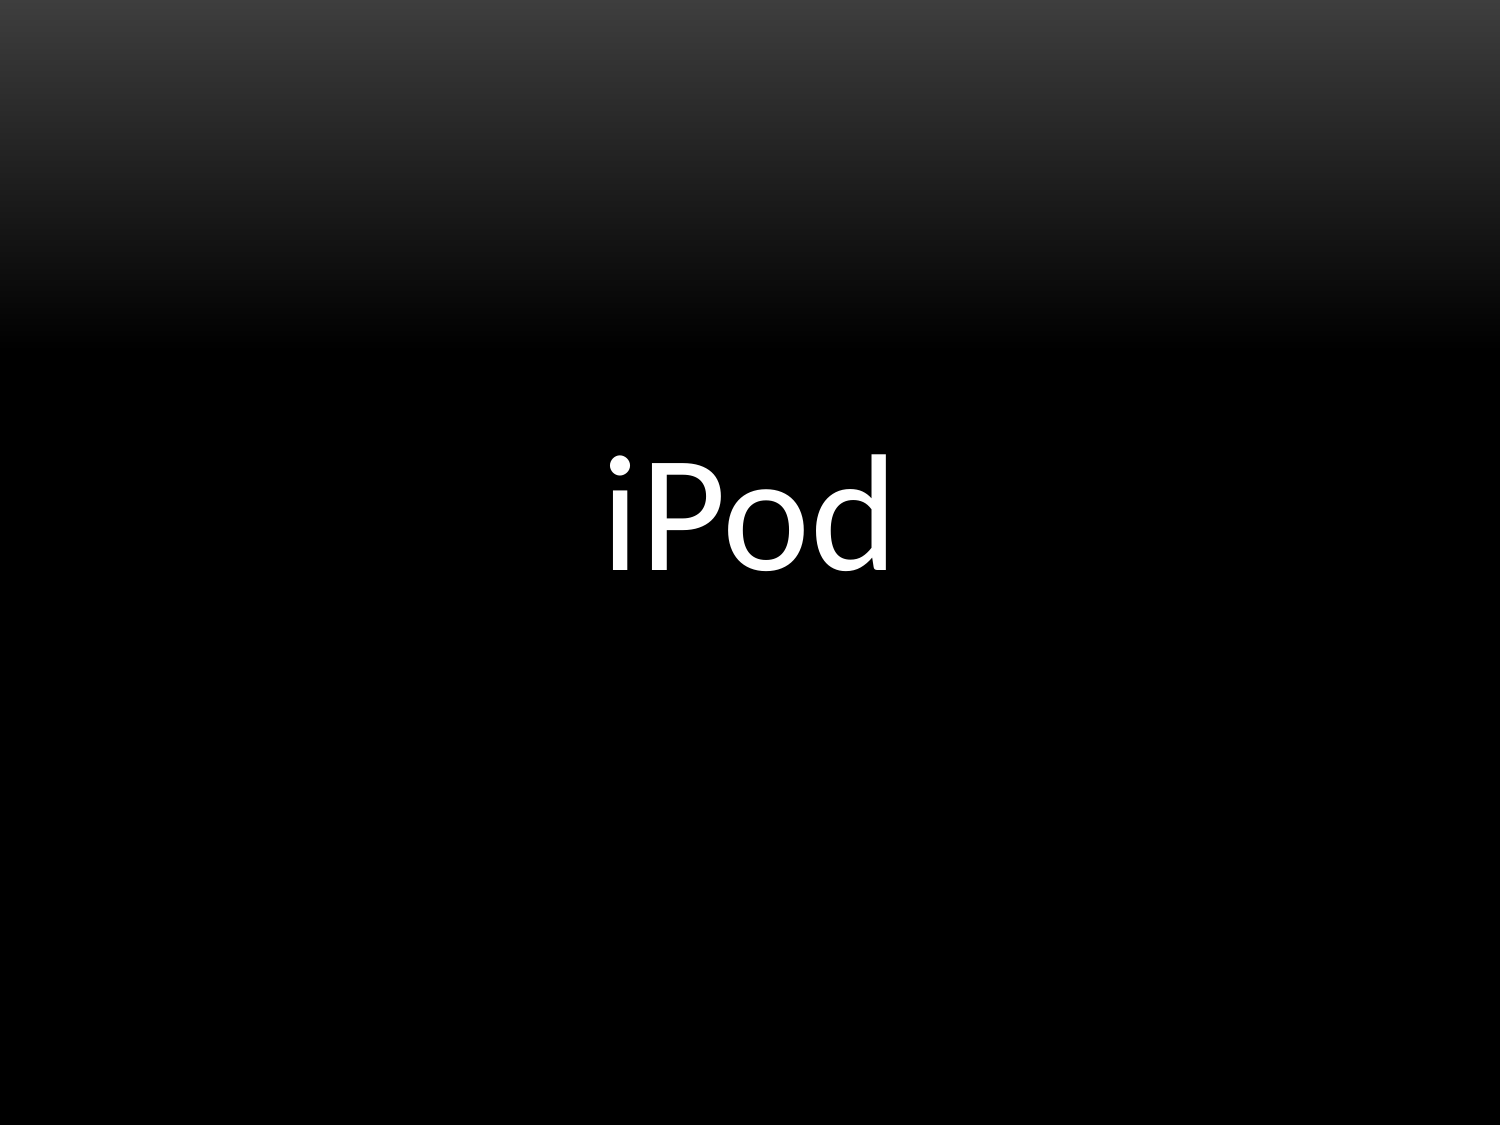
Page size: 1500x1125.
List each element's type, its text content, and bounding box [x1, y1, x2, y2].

text_box iPod [425, 396, 1075, 612]
